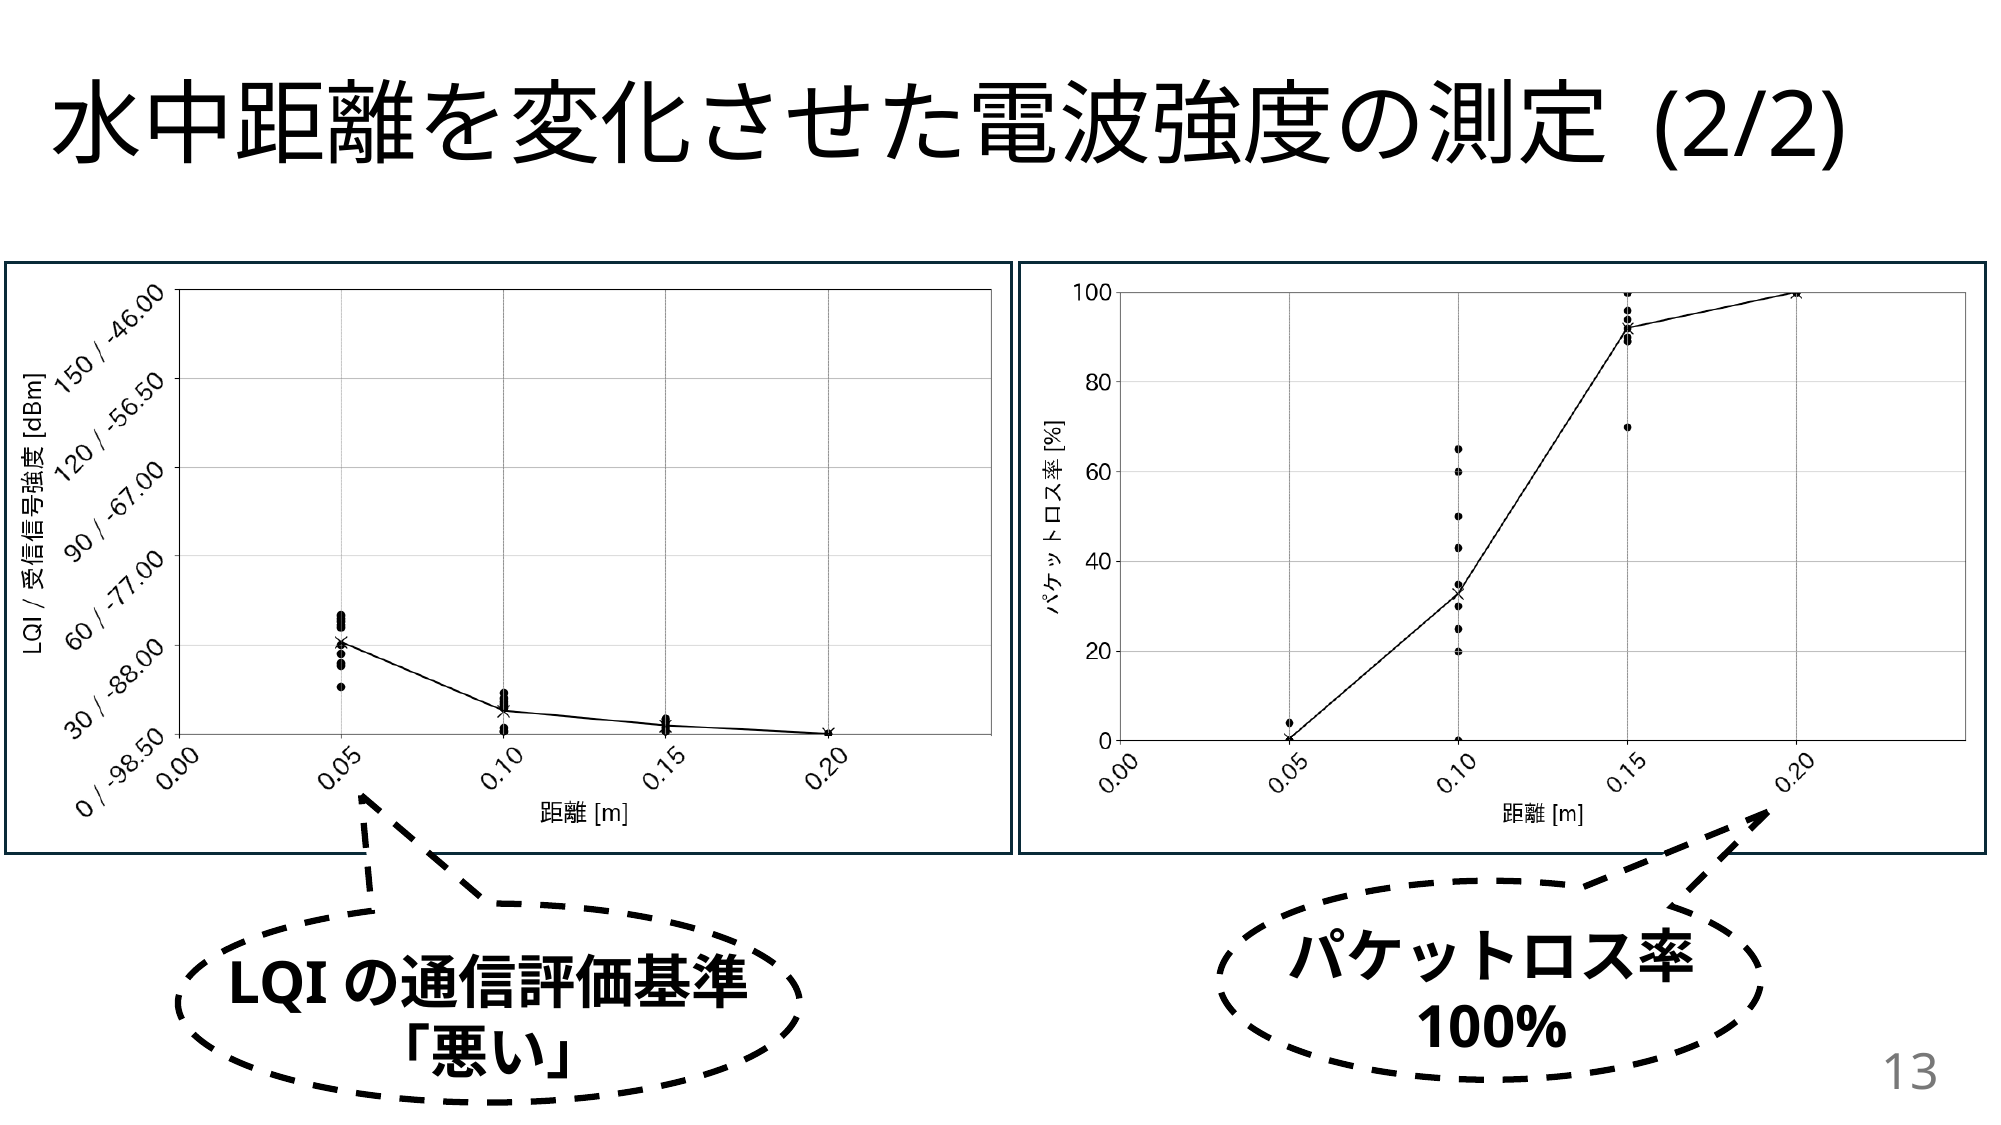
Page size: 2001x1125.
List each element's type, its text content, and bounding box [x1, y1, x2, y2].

text_box [778, 964, 802, 1042]
text_box [346, 1092, 629, 1105]
text_box LQIの通信評価基準 「悪い」 [200, 937, 778, 1092]
picture [1030, 270, 1978, 838]
text_box [4, 261, 1013, 855]
text_box [1716, 923, 1763, 1037]
text_box [1295, 838, 1742, 911]
title 水中距離を変化させた電波強度の測定 (2/2) [35, 18, 1965, 236]
slide_number 13 [1503, 1044, 1954, 1105]
text_box [1018, 261, 1987, 855]
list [13, 270, 1001, 838]
text_box [1357, 1067, 1631, 1082]
text_box パケットロス率 100% [1267, 911, 1716, 1067]
text_box [176, 966, 200, 1040]
text_box [256, 838, 725, 937]
text_box [1217, 922, 1267, 1039]
